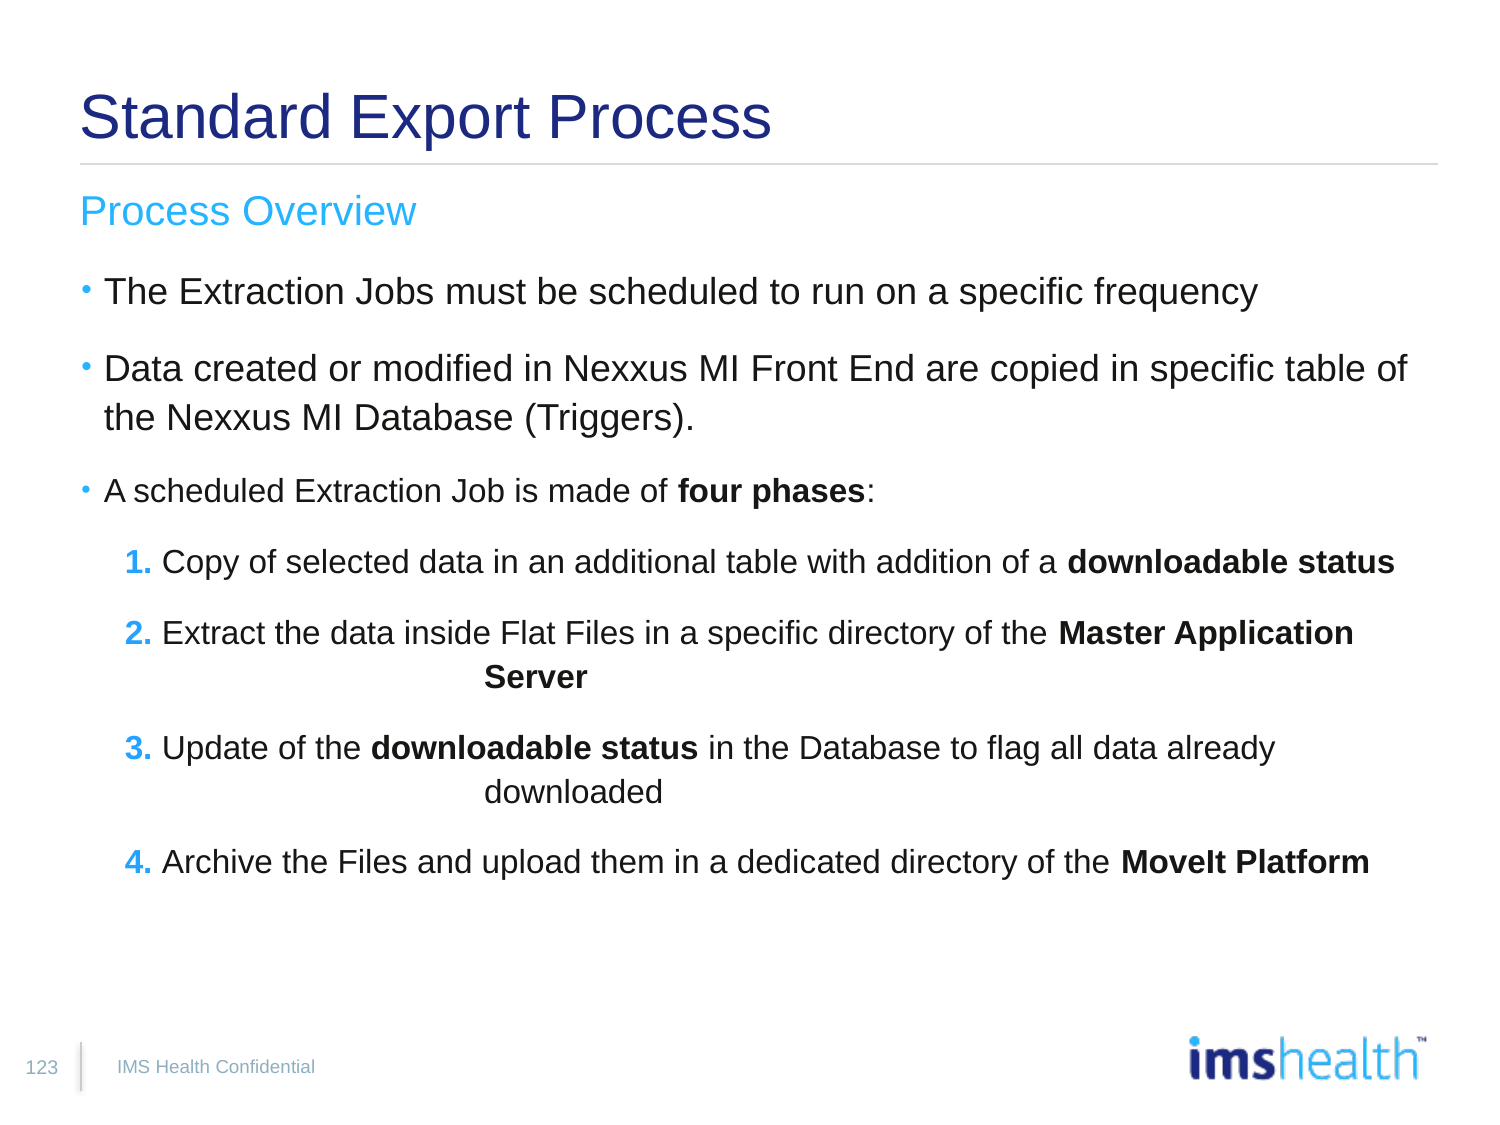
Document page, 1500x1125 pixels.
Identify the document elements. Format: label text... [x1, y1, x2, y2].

title Standard Export Process [79, 12, 1438, 152]
list The Extraction Jobs must be scheduled to run on a specific frequency Data created or modified in Nexxus MI Front End are copied in specific table of the Nexxus MI Database (Triggers). A scheduled Extraction Job is made of four phases: 1. Copy of selected data in an additional table with addition of a downloadable status 2. Extract the data inside Flat Files in a specific directory of the Master Application Server 3. Update of the downloadable status in the Database to flag all data already downloaded 4. Archive the Files and upload them in a dedicated directory of the MoveIt Platform [81, 262, 1440, 998]
picture [1187, 1029, 1428, 1091]
list Process Overview [79, 178, 1438, 313]
footer IMS Health Confidential [102, 1036, 1042, 1097]
